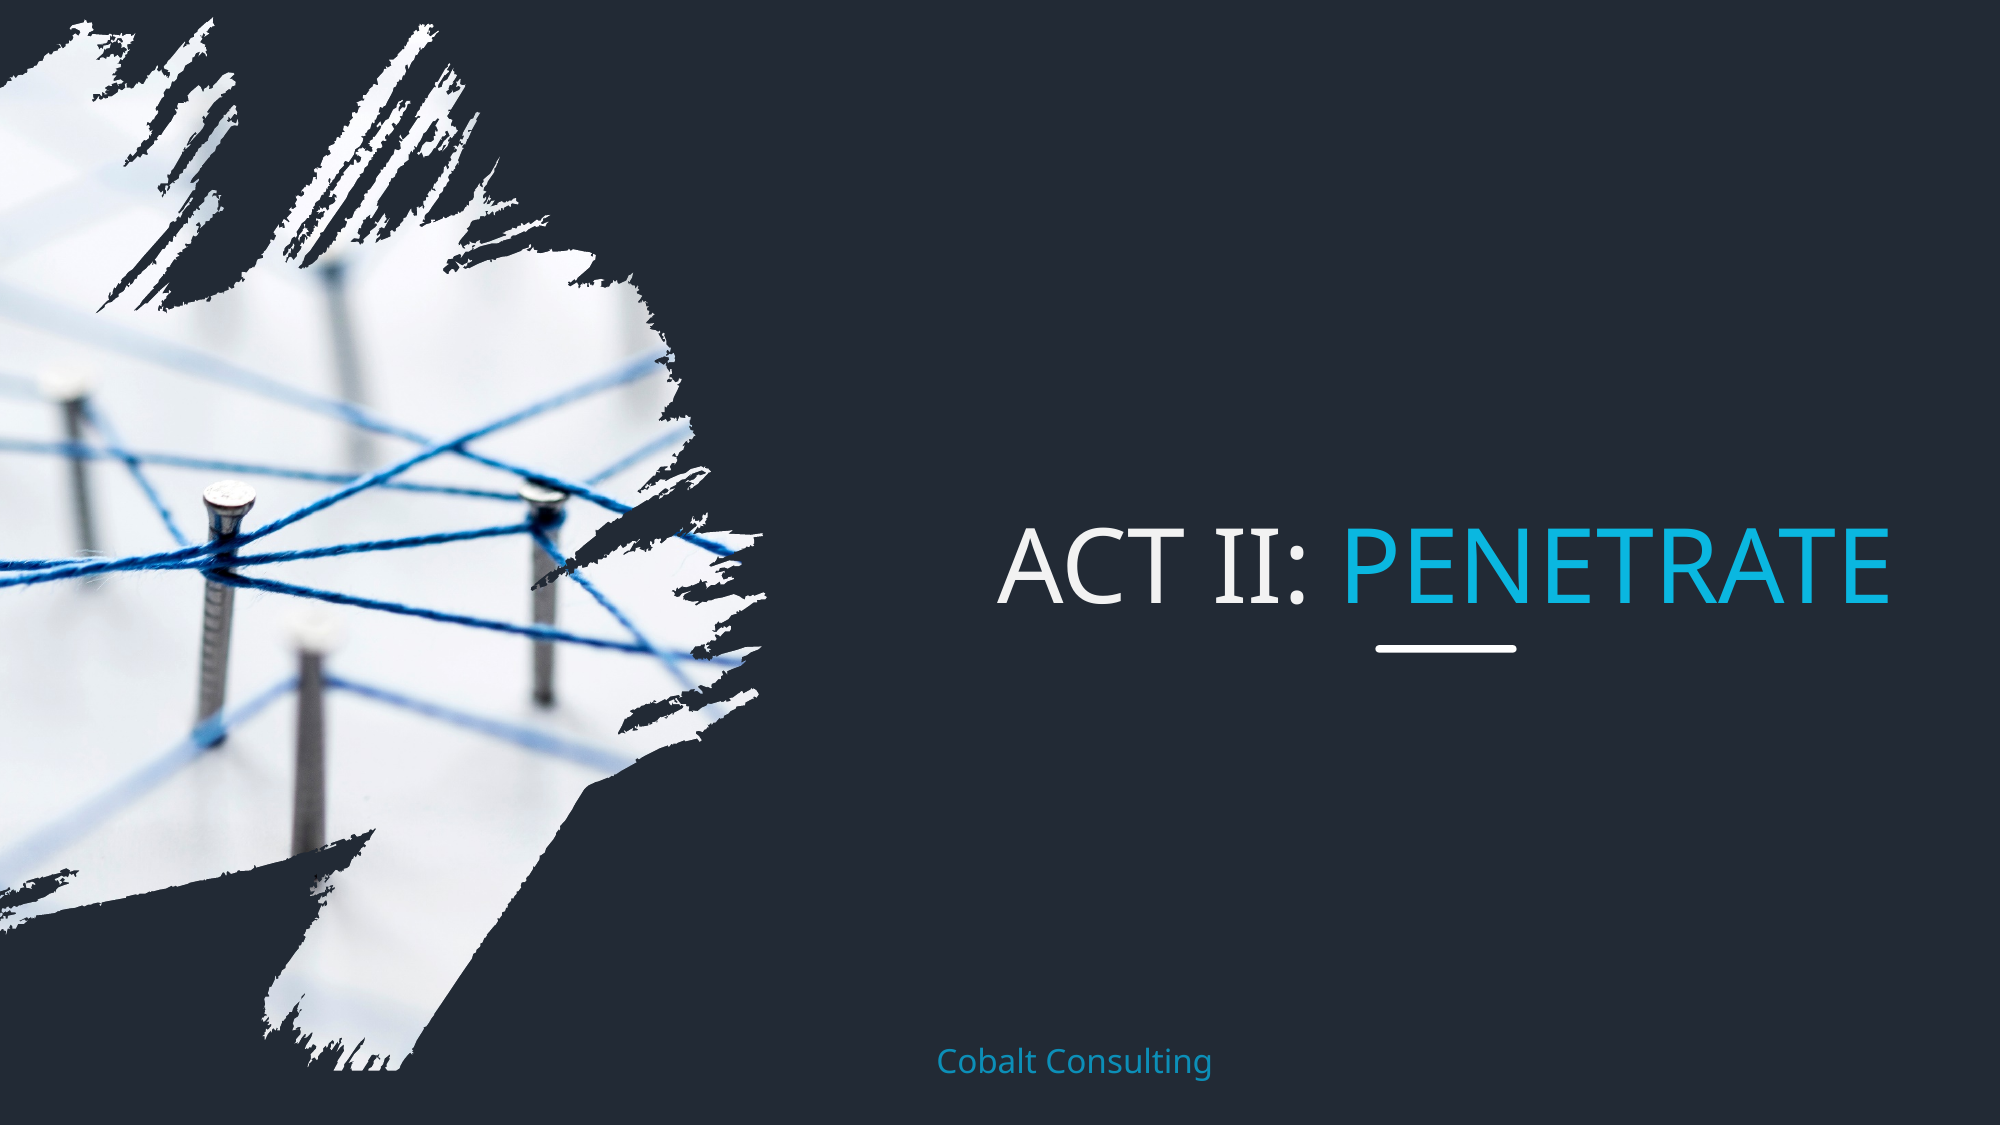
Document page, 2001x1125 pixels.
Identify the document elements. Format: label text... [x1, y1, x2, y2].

picture [0, 17, 767, 1071]
text_box ACT II: PENETRATE [982, 491, 1910, 632]
text_box [1374, 644, 1518, 654]
text_box Cobalt Consulting [771, 1032, 1229, 1088]
